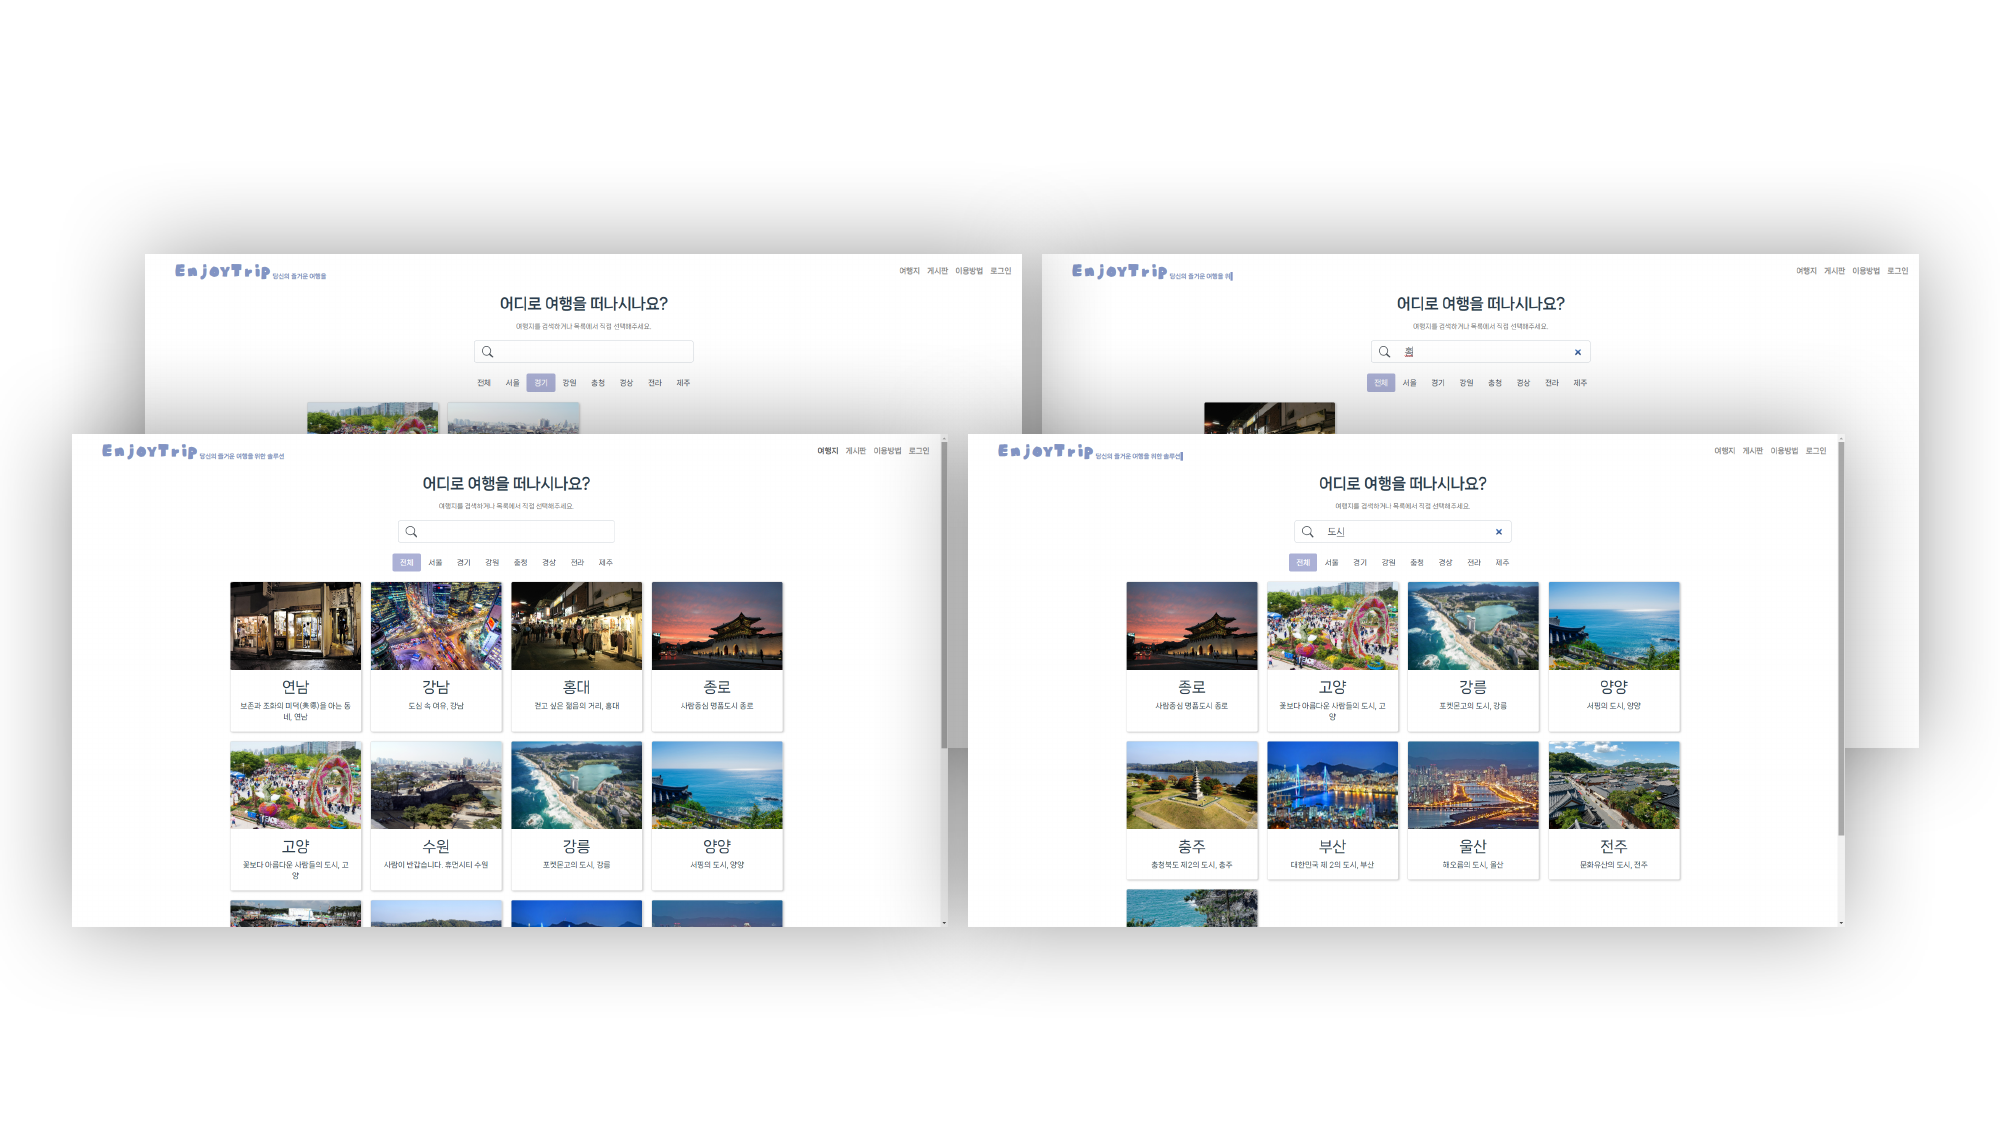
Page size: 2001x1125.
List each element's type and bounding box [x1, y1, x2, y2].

text_box [72, 254, 1919, 927]
